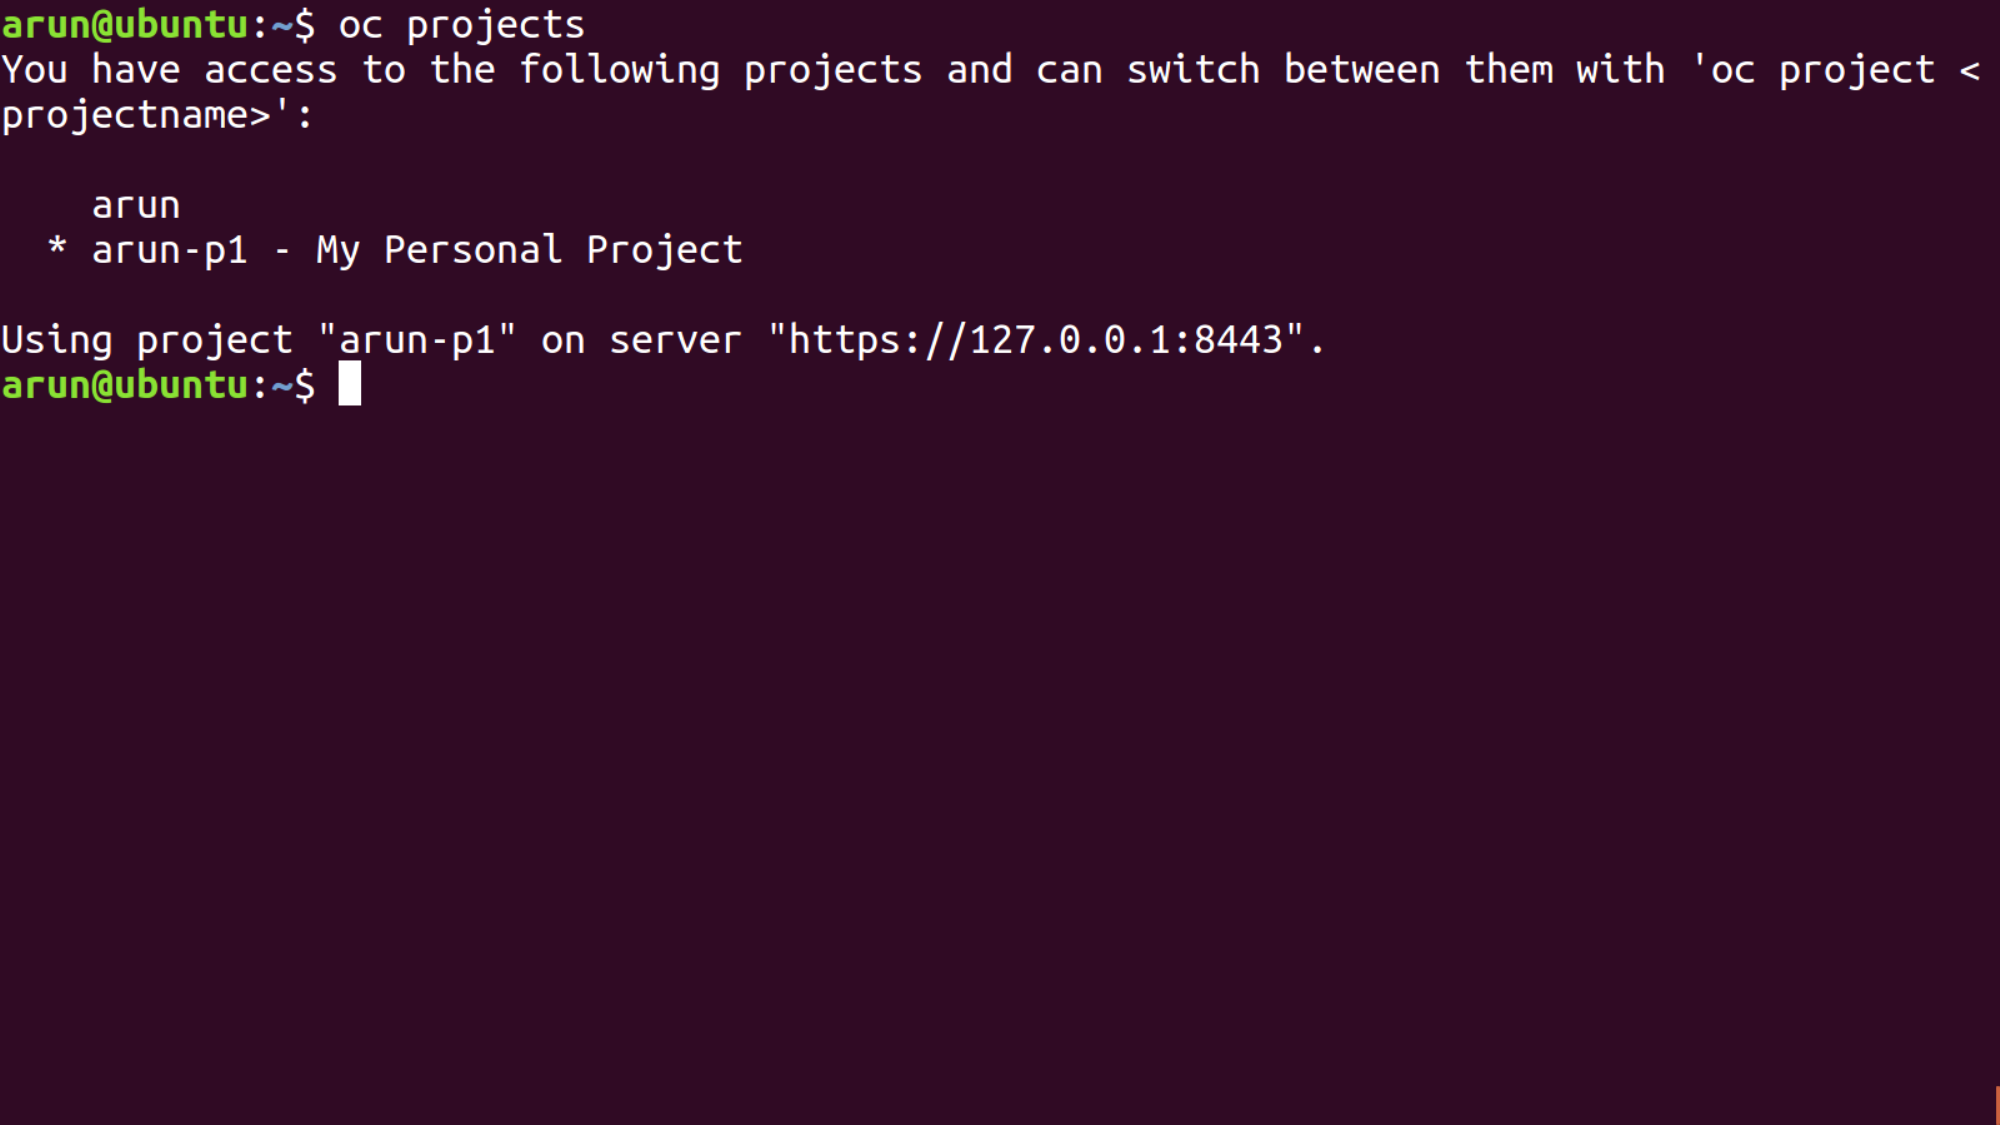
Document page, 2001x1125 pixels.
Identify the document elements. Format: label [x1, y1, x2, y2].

list [0, 0, 2000, 1125]
